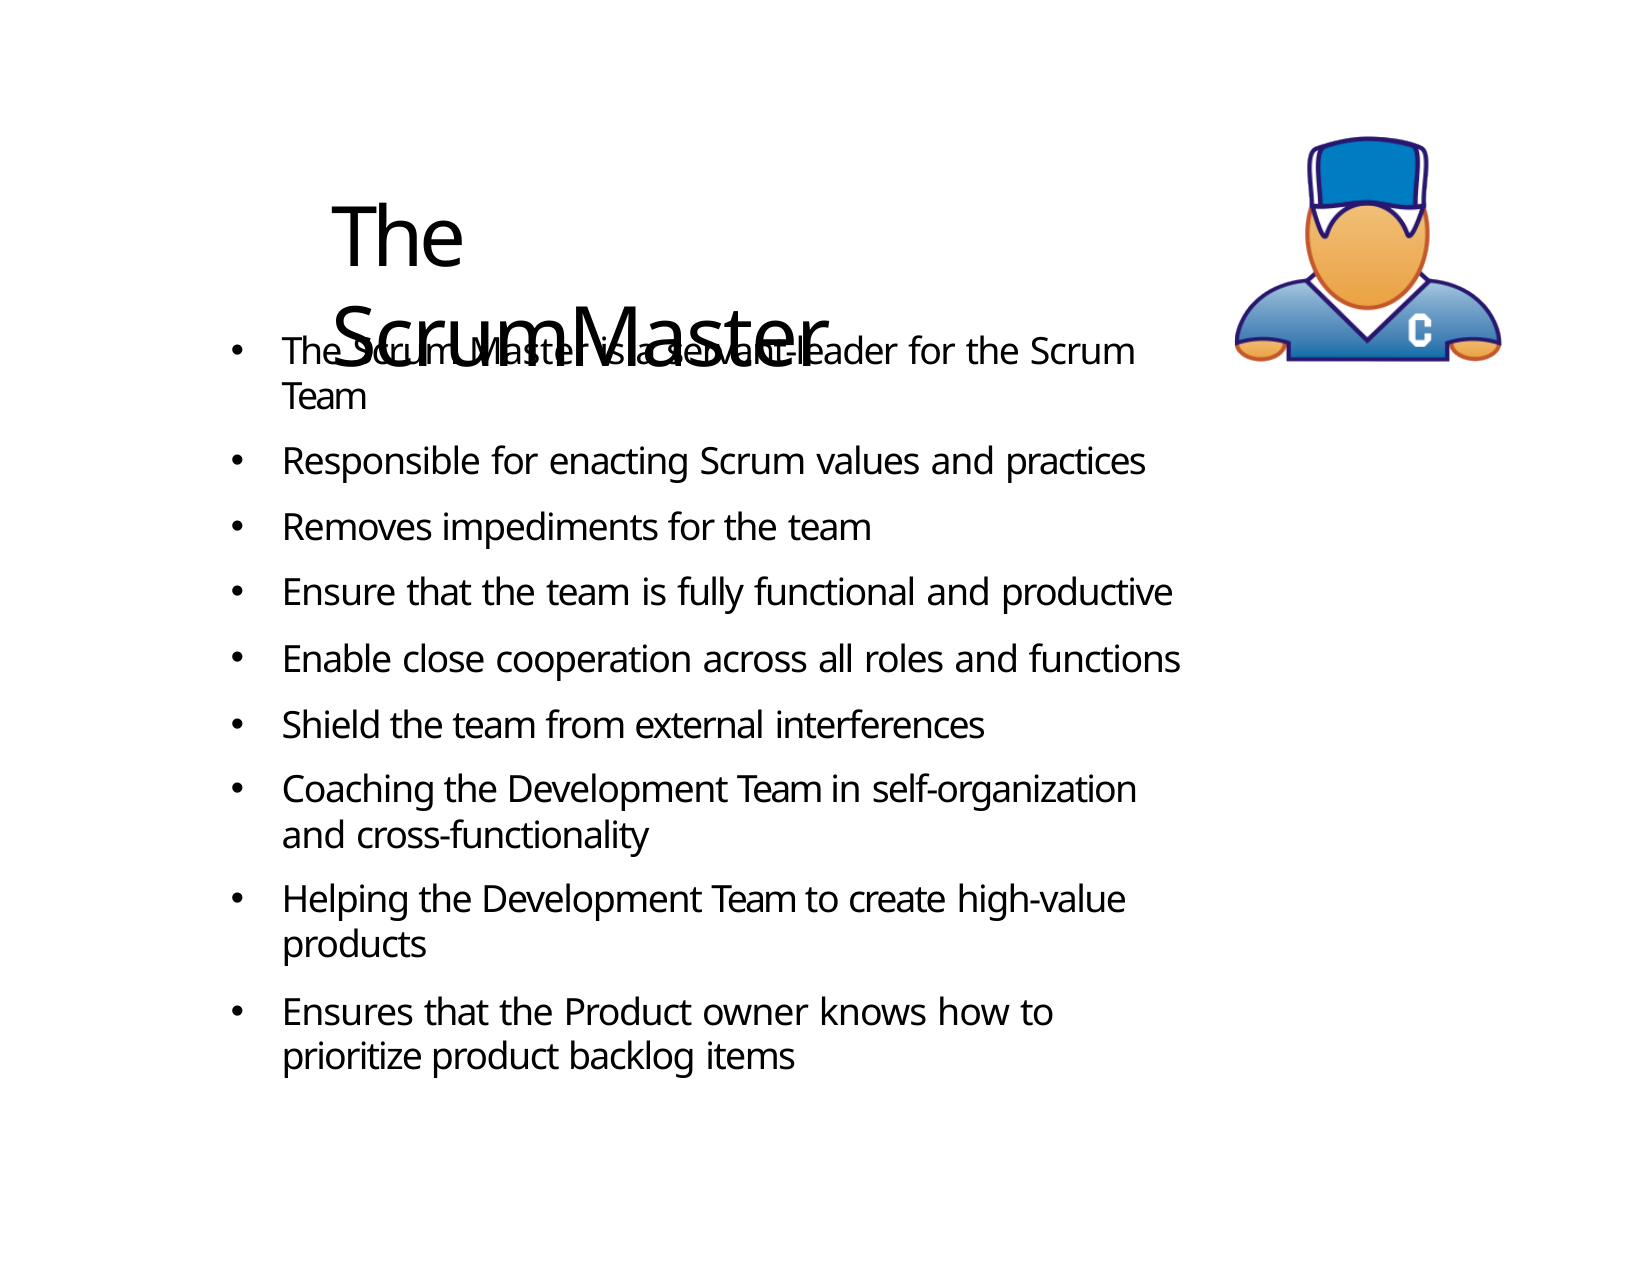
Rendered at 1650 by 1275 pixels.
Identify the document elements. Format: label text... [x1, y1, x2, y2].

text_box [1234, 136, 1502, 362]
text_box The Scrum Master is a servant-leader for the Scrum Team Responsible for enacting Scrum values and practices Removes impediments for the team Ensure that the team is fully functional and productive Enable close cooperation across all roles and functions Shield the team from external interferences Coaching the Development Team in self-organization and cross-functionality Helping the Development Team to create high-value products Ensures that the Product owner knows how to prioritize product backlog items [228, 324, 1235, 1077]
title The ScrumMaster [329, 180, 928, 324]
